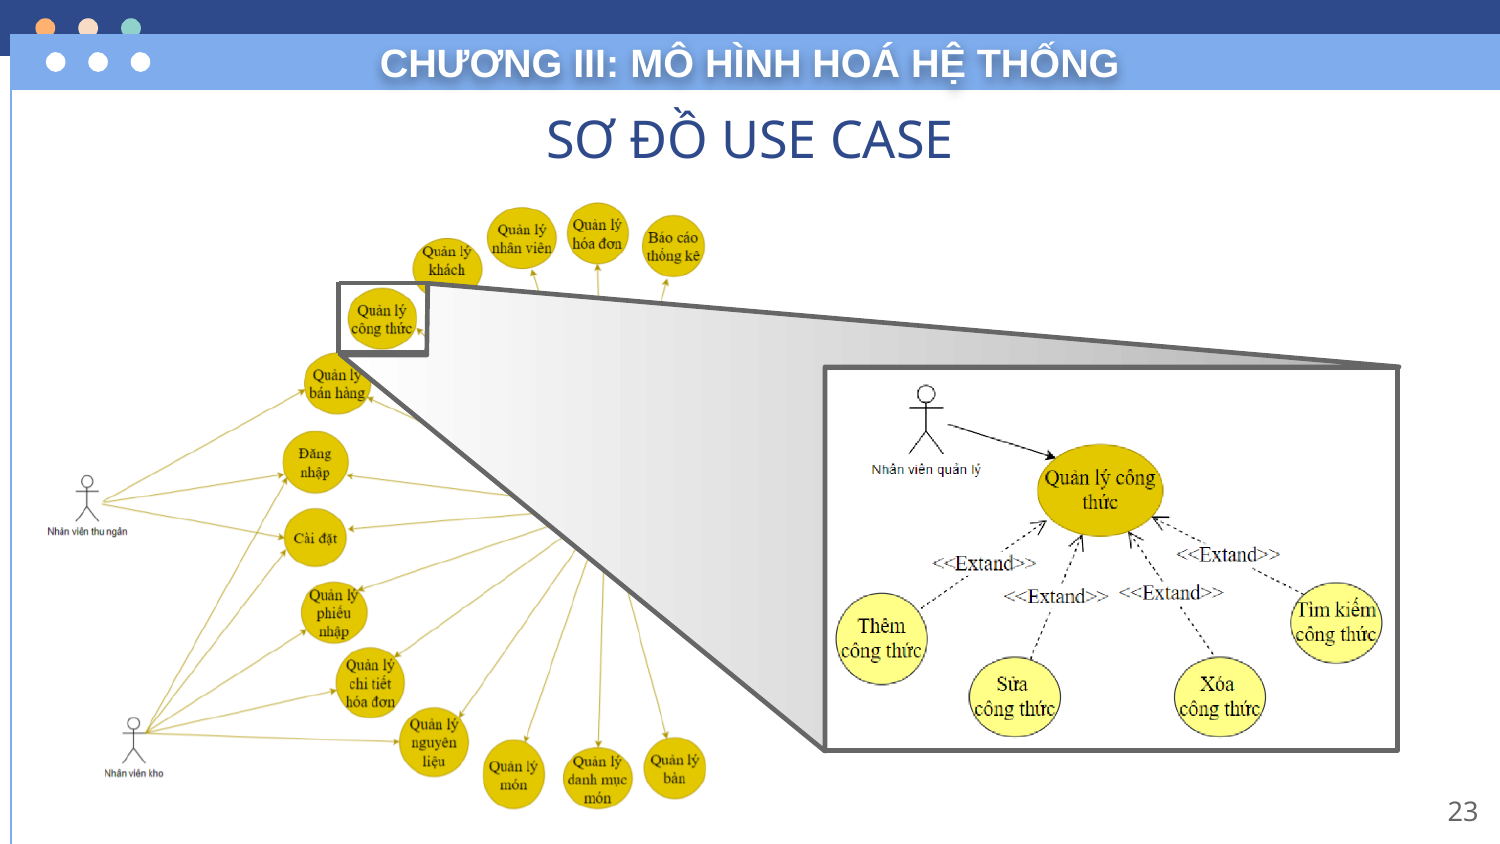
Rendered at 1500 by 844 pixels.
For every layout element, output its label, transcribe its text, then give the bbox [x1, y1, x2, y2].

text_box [337, 281, 430, 355]
picture [826, 369, 1396, 749]
title SƠ ĐỒ USE CASE [488, 116, 1012, 184]
slide_number 23 [1403, 779, 1494, 844]
picture [39, 186, 728, 828]
title CHƯƠNG III: MÔ HÌNH HOÁ HỆ THỐNG [0, 13, 1500, 101]
text_box [732, 309, 1400, 748]
